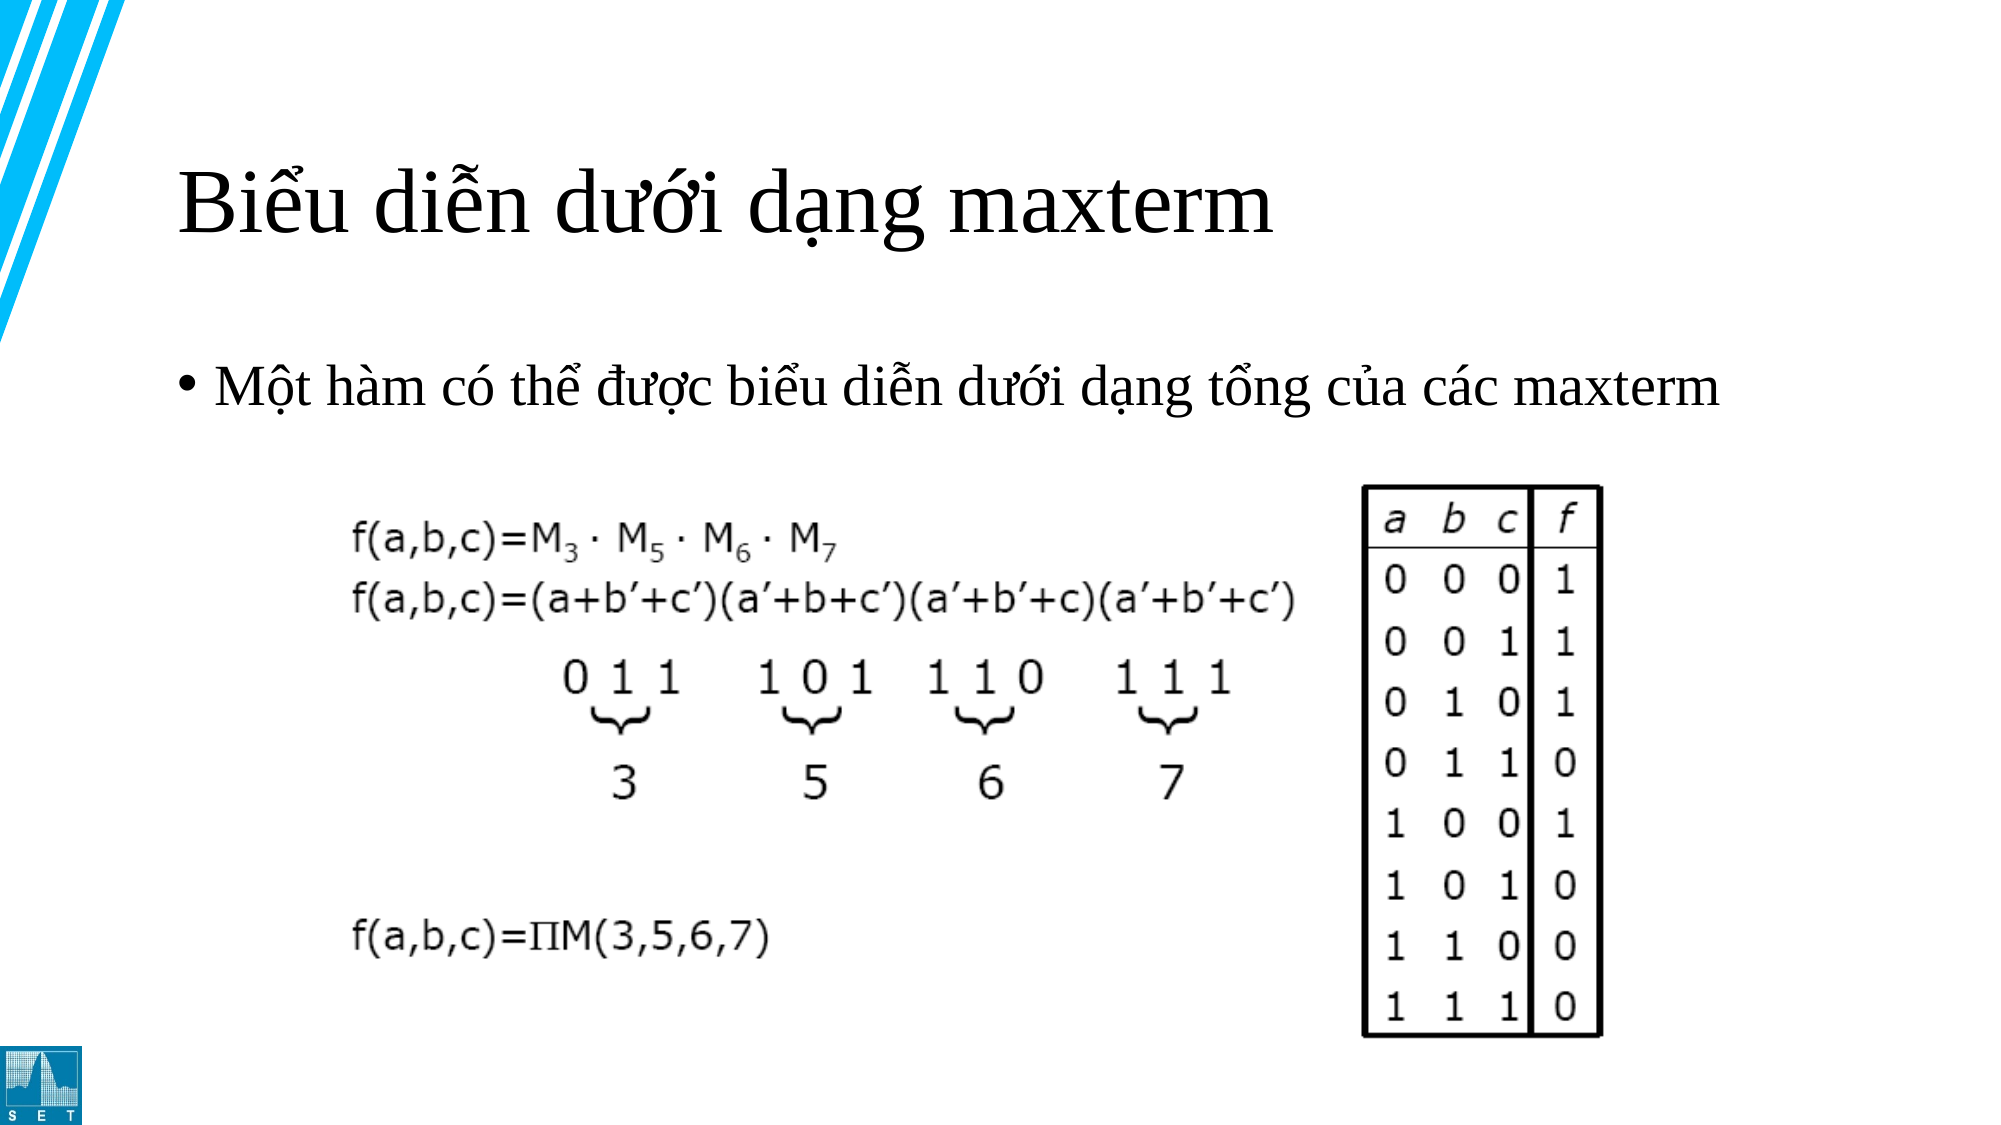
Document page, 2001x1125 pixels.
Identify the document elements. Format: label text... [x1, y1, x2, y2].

picture [9, 1110, 16, 1121]
text_box Một hàm có thể được biểu diễn dưới dạng tổng của các maxterm [162, 347, 1959, 1068]
picture [67, 1110, 74, 1120]
text_box Biểu diễn dưới dạng maxterm [162, 145, 1513, 334]
picture [317, 471, 1633, 1047]
picture [6, 1051, 78, 1106]
picture [38, 1110, 45, 1121]
